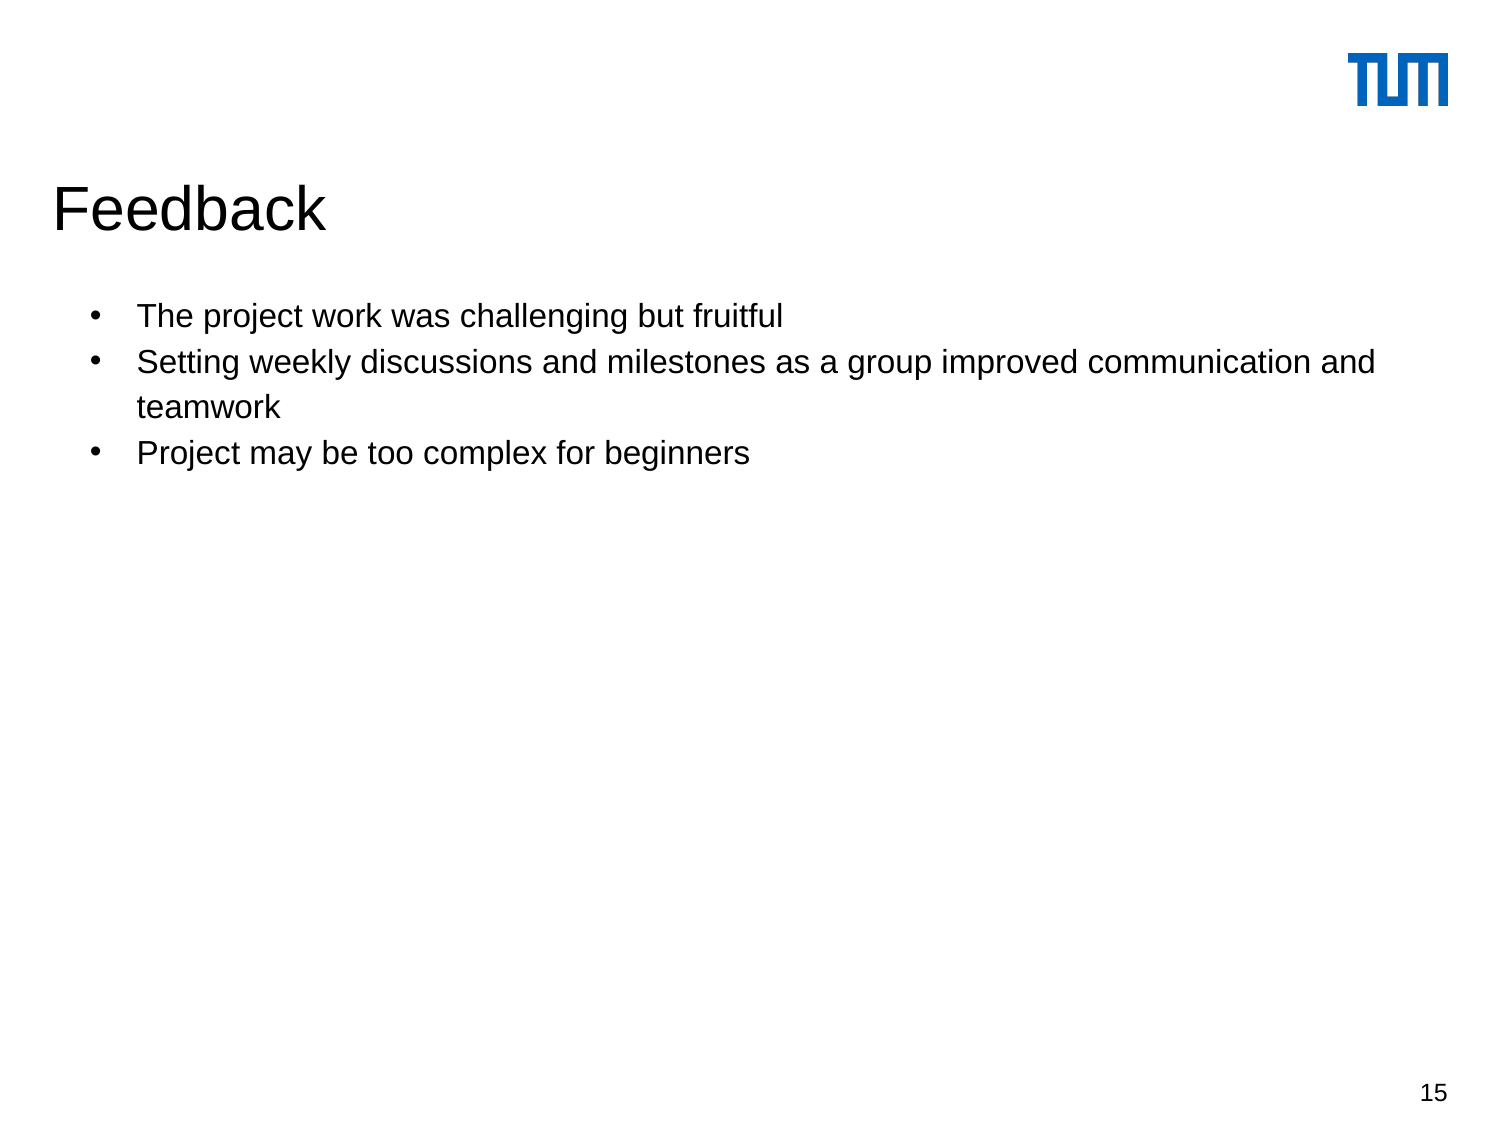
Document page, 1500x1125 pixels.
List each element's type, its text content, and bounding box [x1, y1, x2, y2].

slide_number 15 [1111, 1061, 1448, 1122]
title Feedback [52, 163, 1449, 245]
picture [1348, 53, 1448, 106]
list The project work was challenging but fruitful Setting weekly discussions and milestones as a group improved communication and teamwork Project may be too complex for beginners [52, 289, 1449, 1060]
